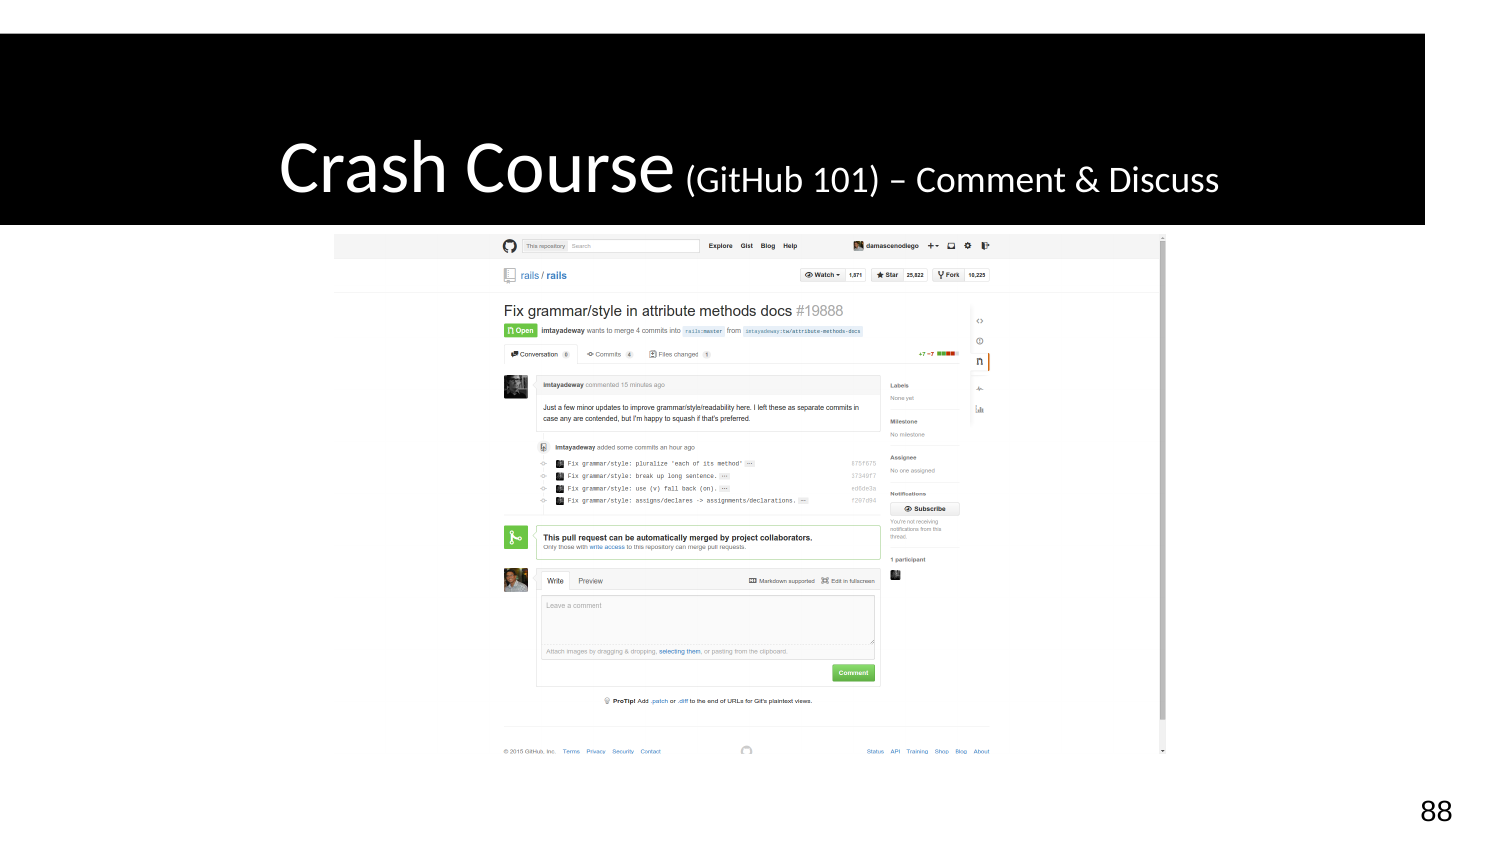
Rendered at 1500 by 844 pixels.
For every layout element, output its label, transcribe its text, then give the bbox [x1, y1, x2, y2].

title Crash Course (GitHub 101) – Comment & Discuss [75, 33, 1425, 223]
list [334, 234, 1166, 754]
